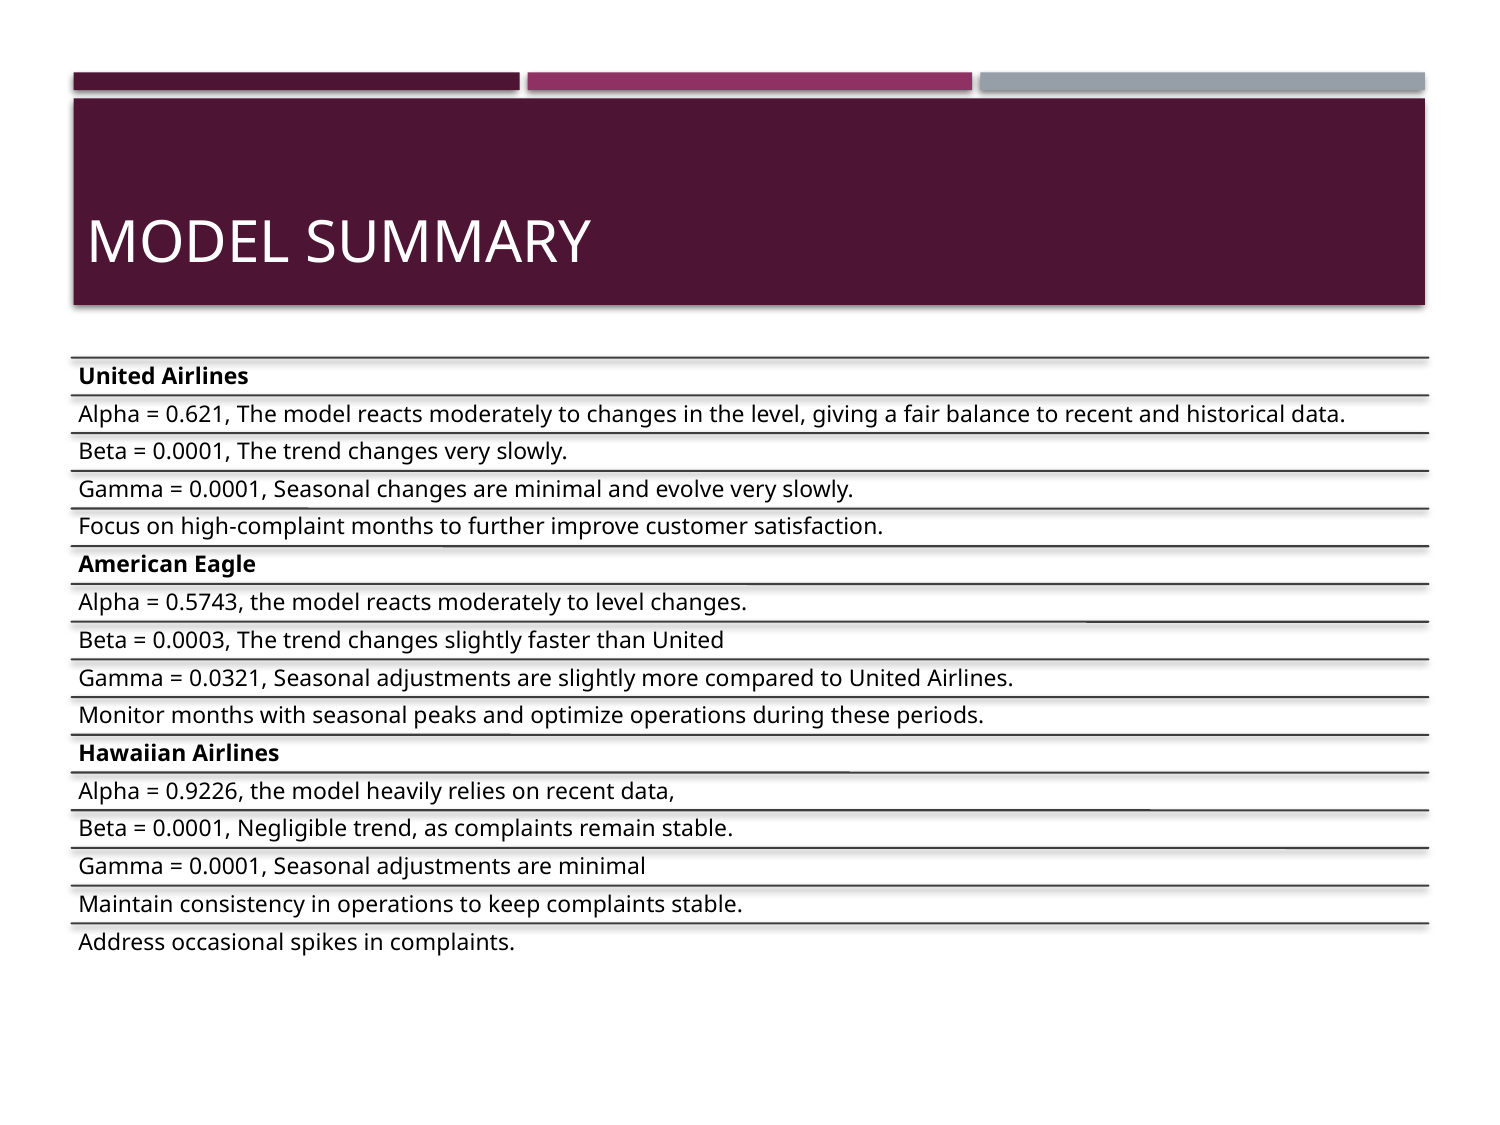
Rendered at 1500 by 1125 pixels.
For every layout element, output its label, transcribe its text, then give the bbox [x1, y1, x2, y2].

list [70, 357, 1429, 962]
title Model Summary [71, 115, 1429, 282]
